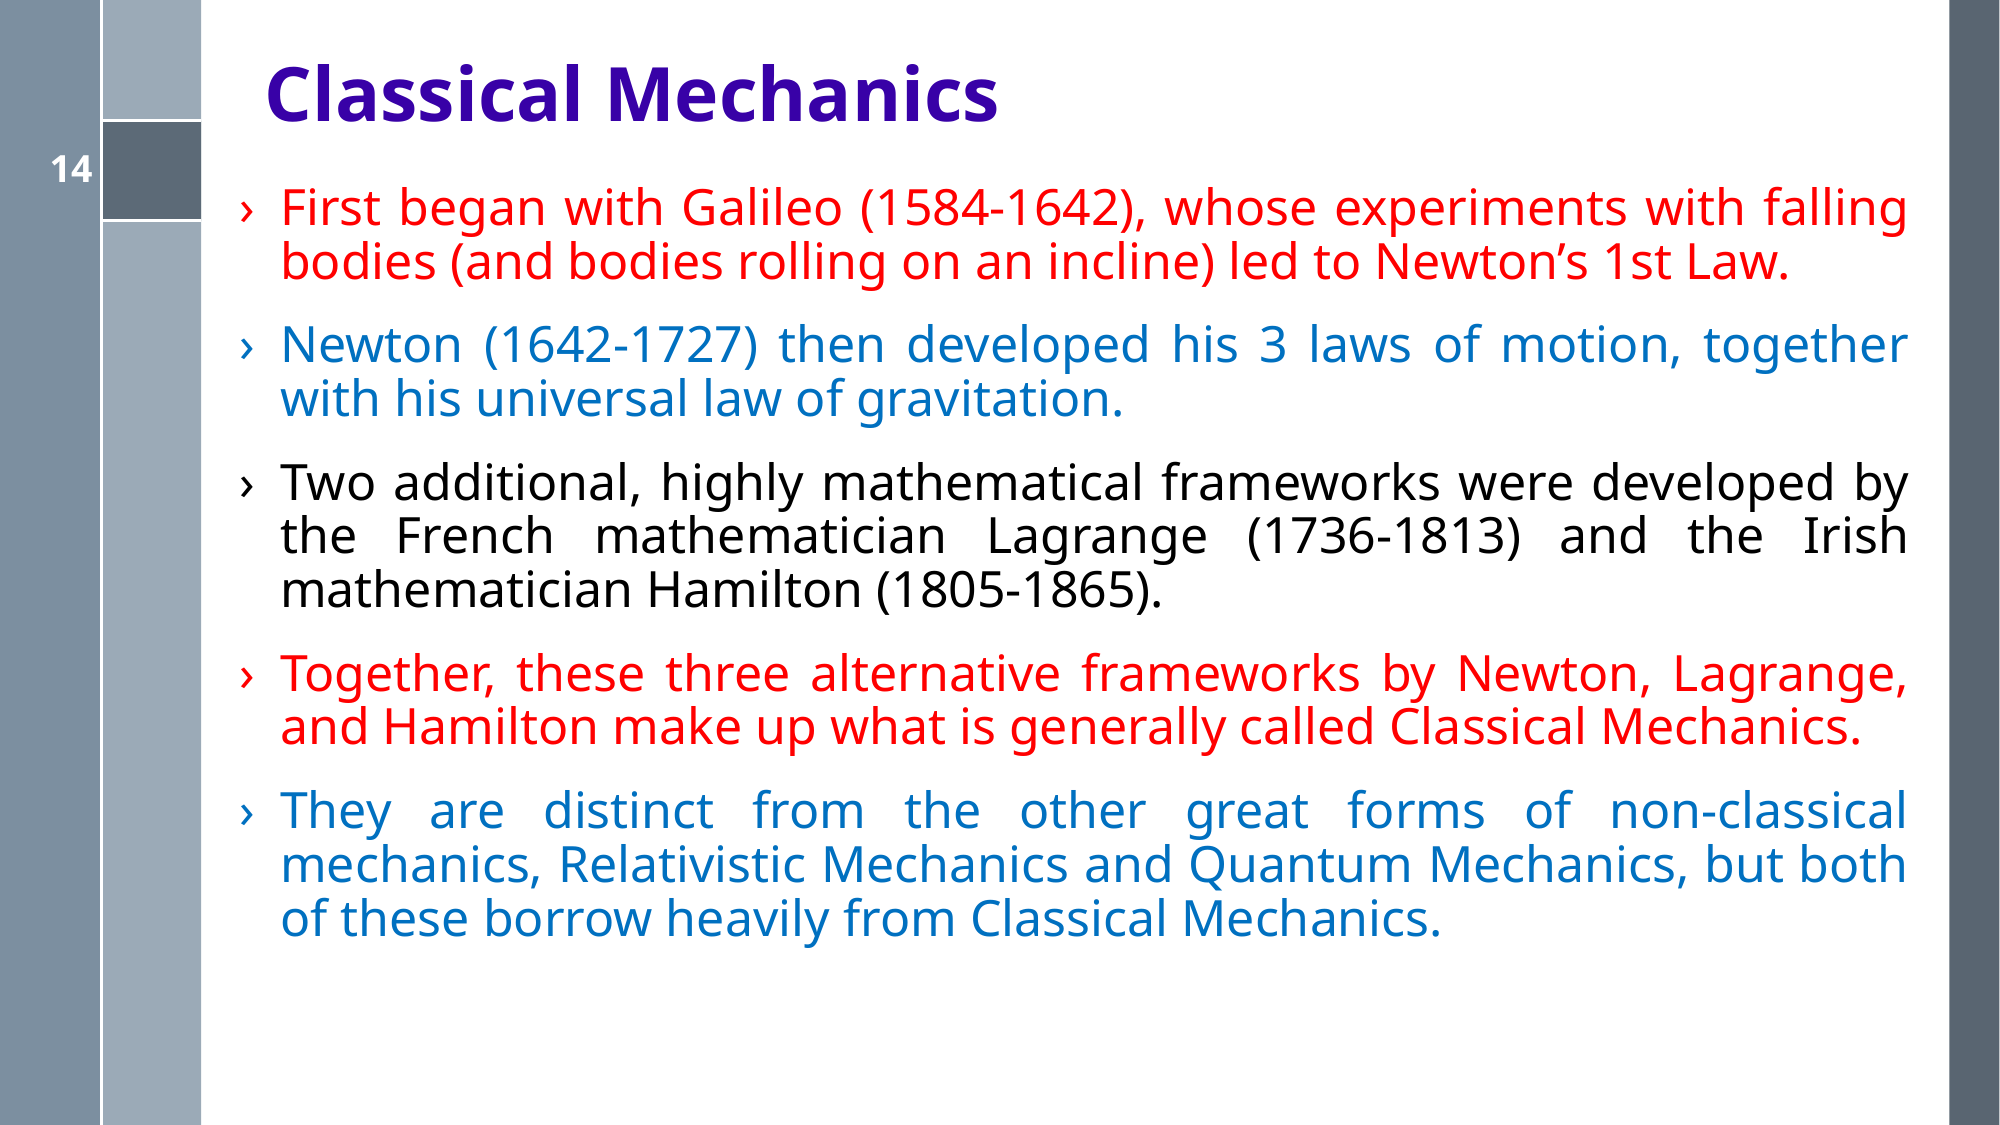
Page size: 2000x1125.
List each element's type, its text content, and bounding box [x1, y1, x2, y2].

title Classical Mechanics [249, 0, 1855, 145]
list First began with Galileo (1584-1642), whose experiments with falling bodies (and bodies rolling on an incline) led to Newton’s 1st Law. Newton (1642-1727) then developed his 3 laws of motion, together with his universal law of gravitation. Two additional, highly mathematical frameworks were developed by the French mathematician Lagrange (1736-1813) and the Irish mathematician Hamilton (1805-1865). Together, these three alternative frameworks by Newton, Lagrange, and Hamilton make up what is generally called Classical Mechanics. They are distinct from the other great forms of non-classical mechanics, Relativistic Mechanics and Quantum Mechanics, but both of these borrow heavily from Classical Mechanics. [224, 174, 1925, 1100]
